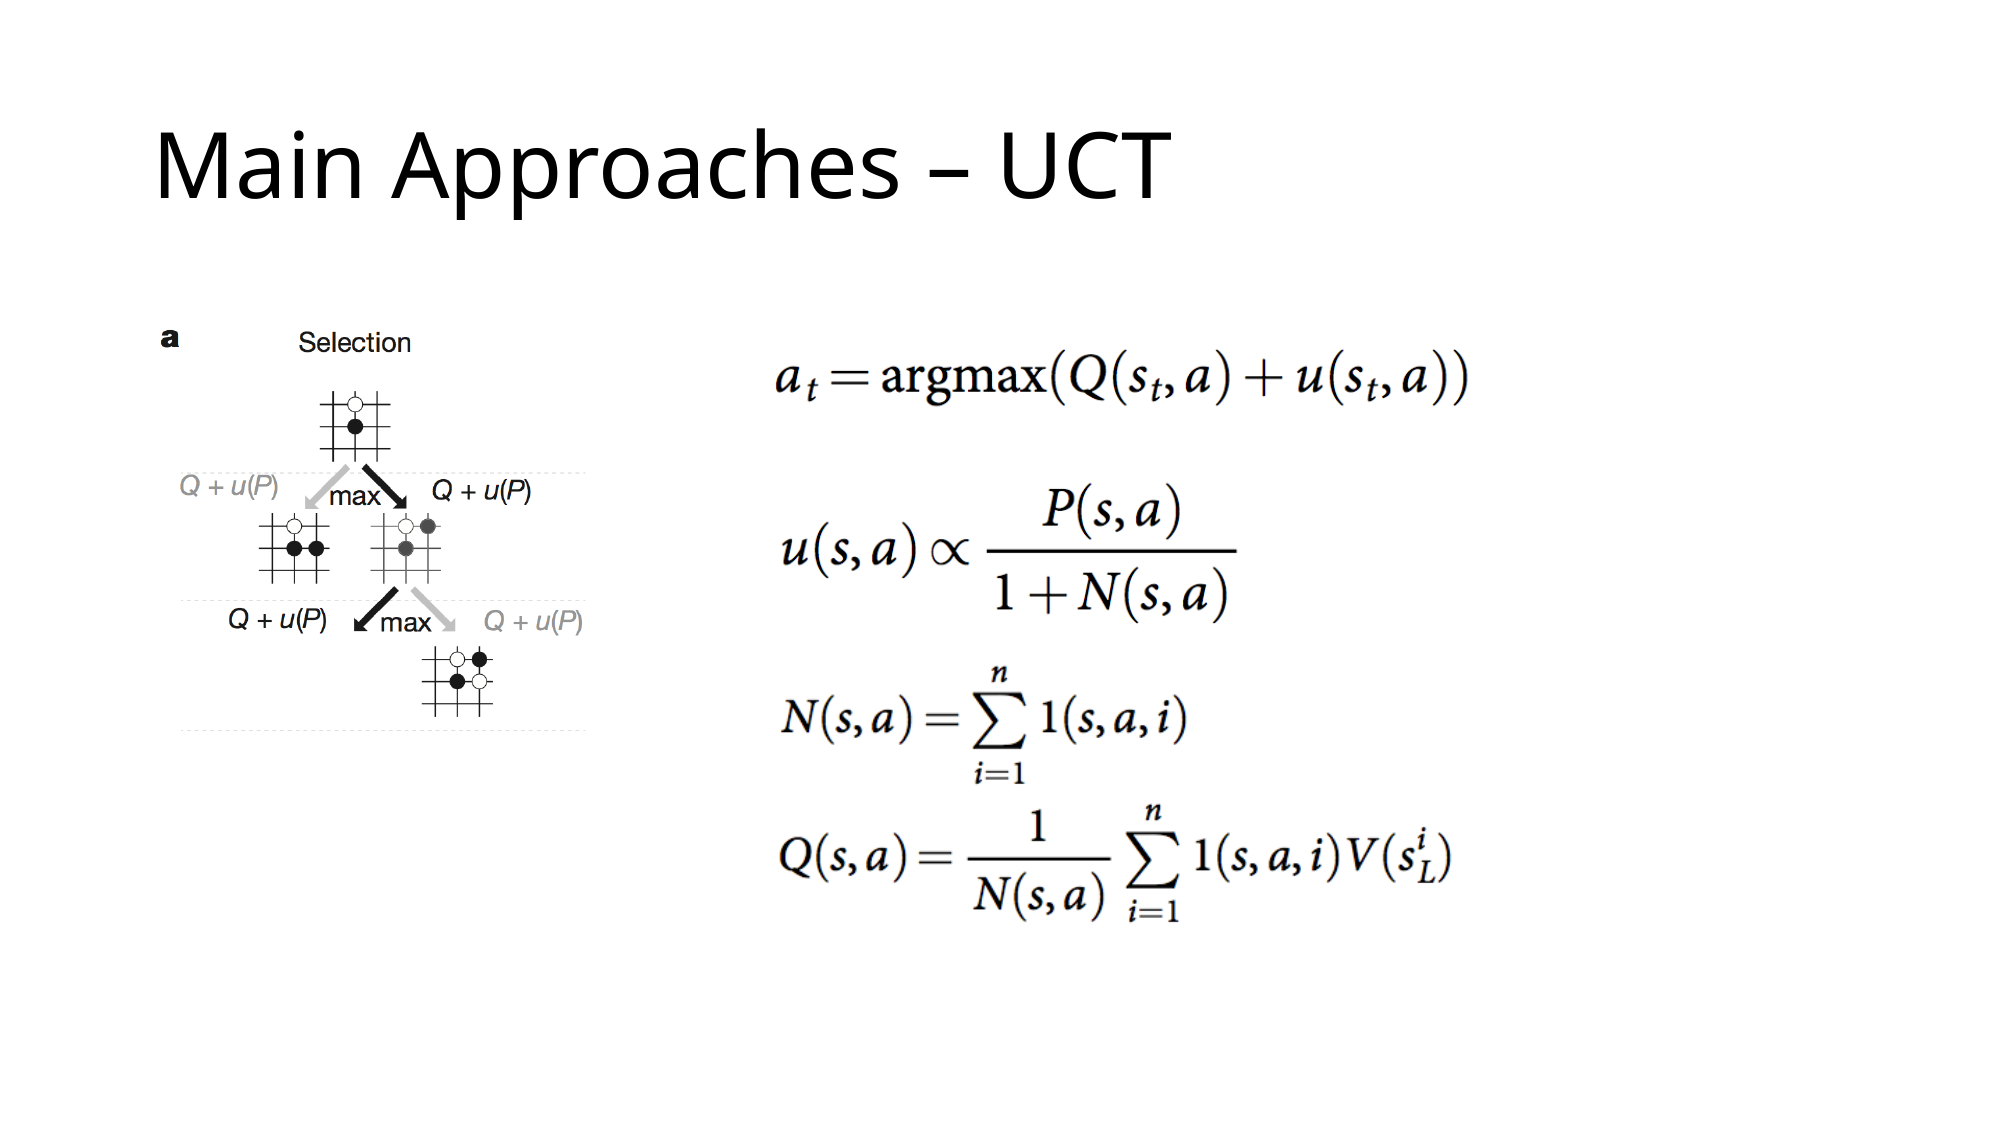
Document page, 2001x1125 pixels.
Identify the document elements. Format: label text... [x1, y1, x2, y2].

picture [131, 298, 586, 913]
picture [625, 298, 1578, 950]
title Main Approaches – UCT [137, 59, 1863, 278]
